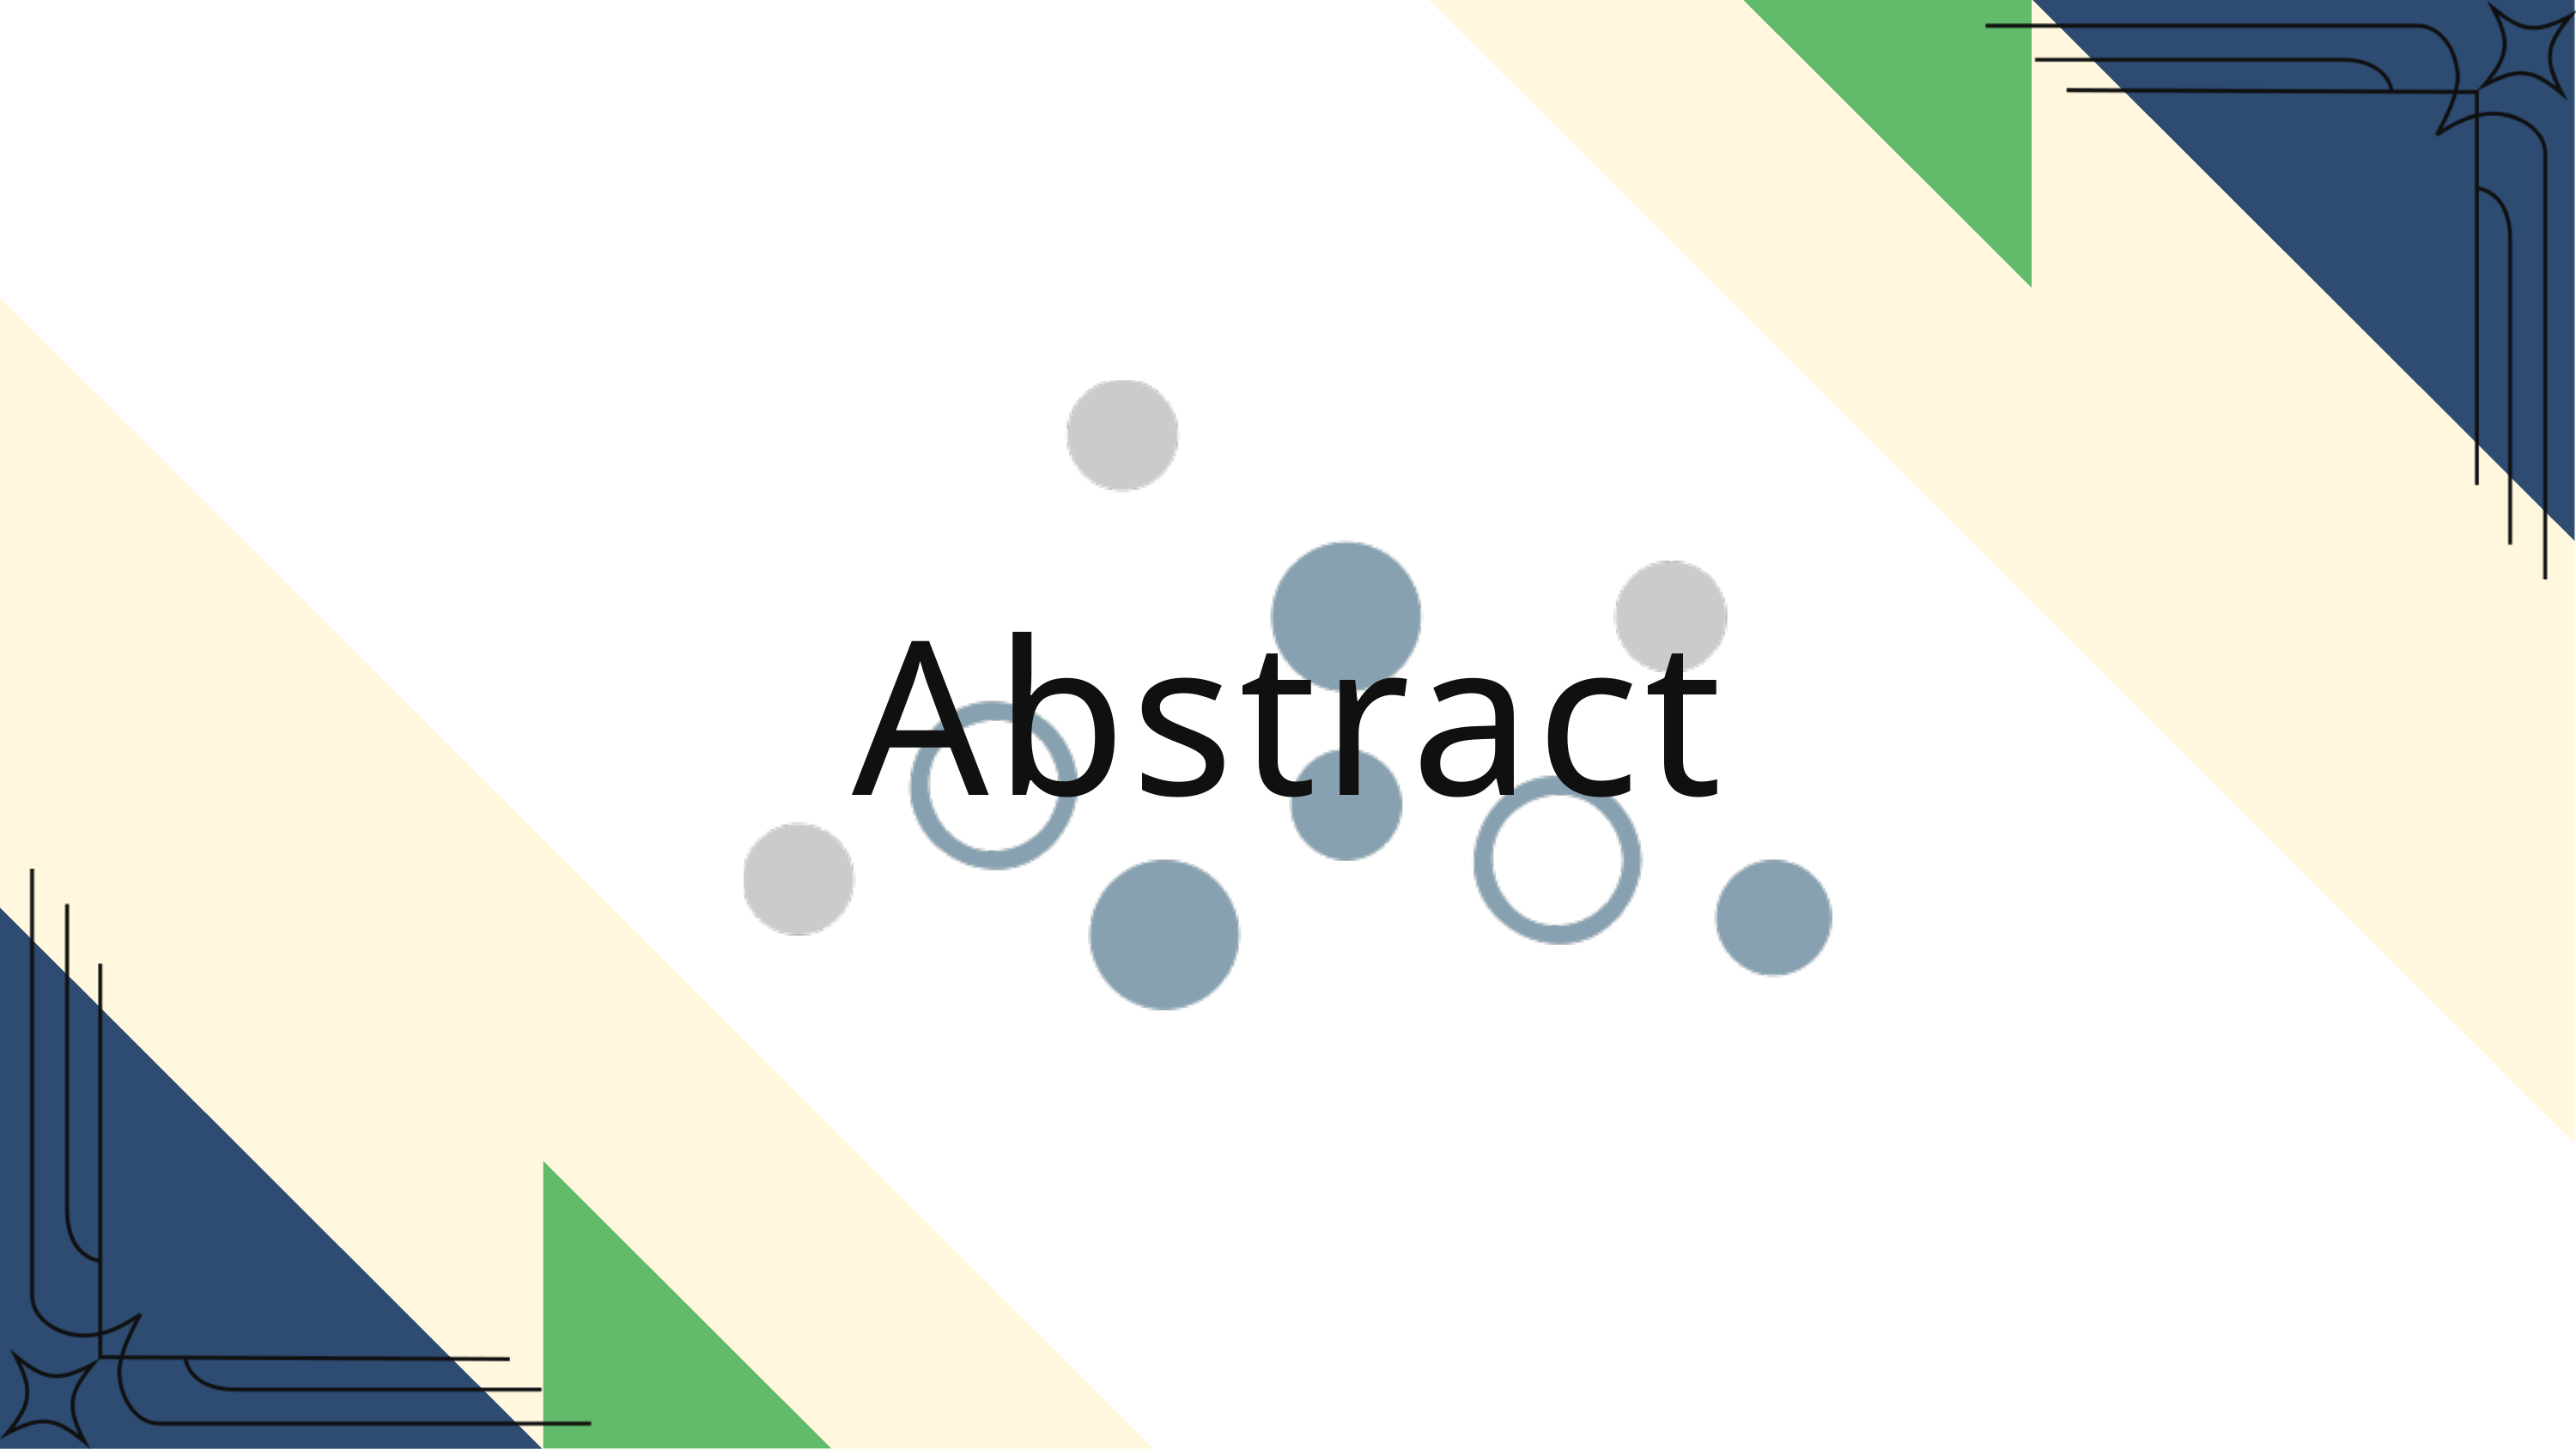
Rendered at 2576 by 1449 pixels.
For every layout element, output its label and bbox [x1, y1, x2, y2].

picture [0, 869, 592, 1449]
text_box [1420, 0, 2575, 1144]
picture [743, 380, 1832, 1010]
text_box [0, 297, 1154, 1449]
picture [1984, 0, 2576, 580]
